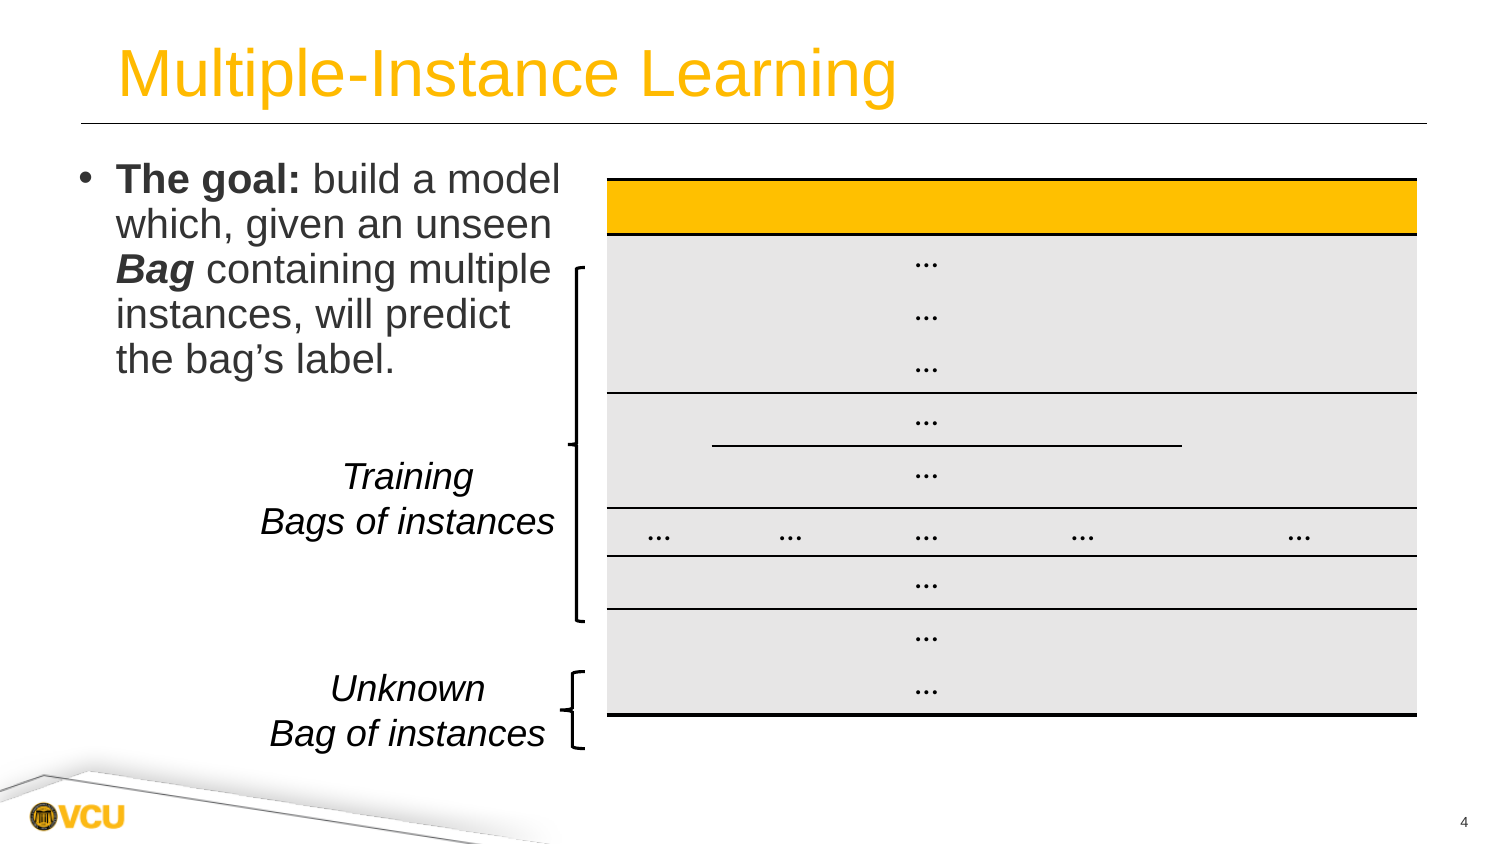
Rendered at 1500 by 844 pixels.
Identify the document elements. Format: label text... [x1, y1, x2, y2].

text_box The goal: build a model which, given an unseen Bag containing multiple instances, will predict the bag’s label. [63, 150, 589, 410]
text_box Training Bags of instances [245, 444, 571, 550]
text_box Unknown Bag of instances [254, 656, 561, 762]
text_box [567, 266, 585, 623]
text_box [561, 671, 585, 750]
slide_number 4 [1145, 798, 1484, 844]
title Multiple-Instance Learning [103, 31, 1397, 137]
